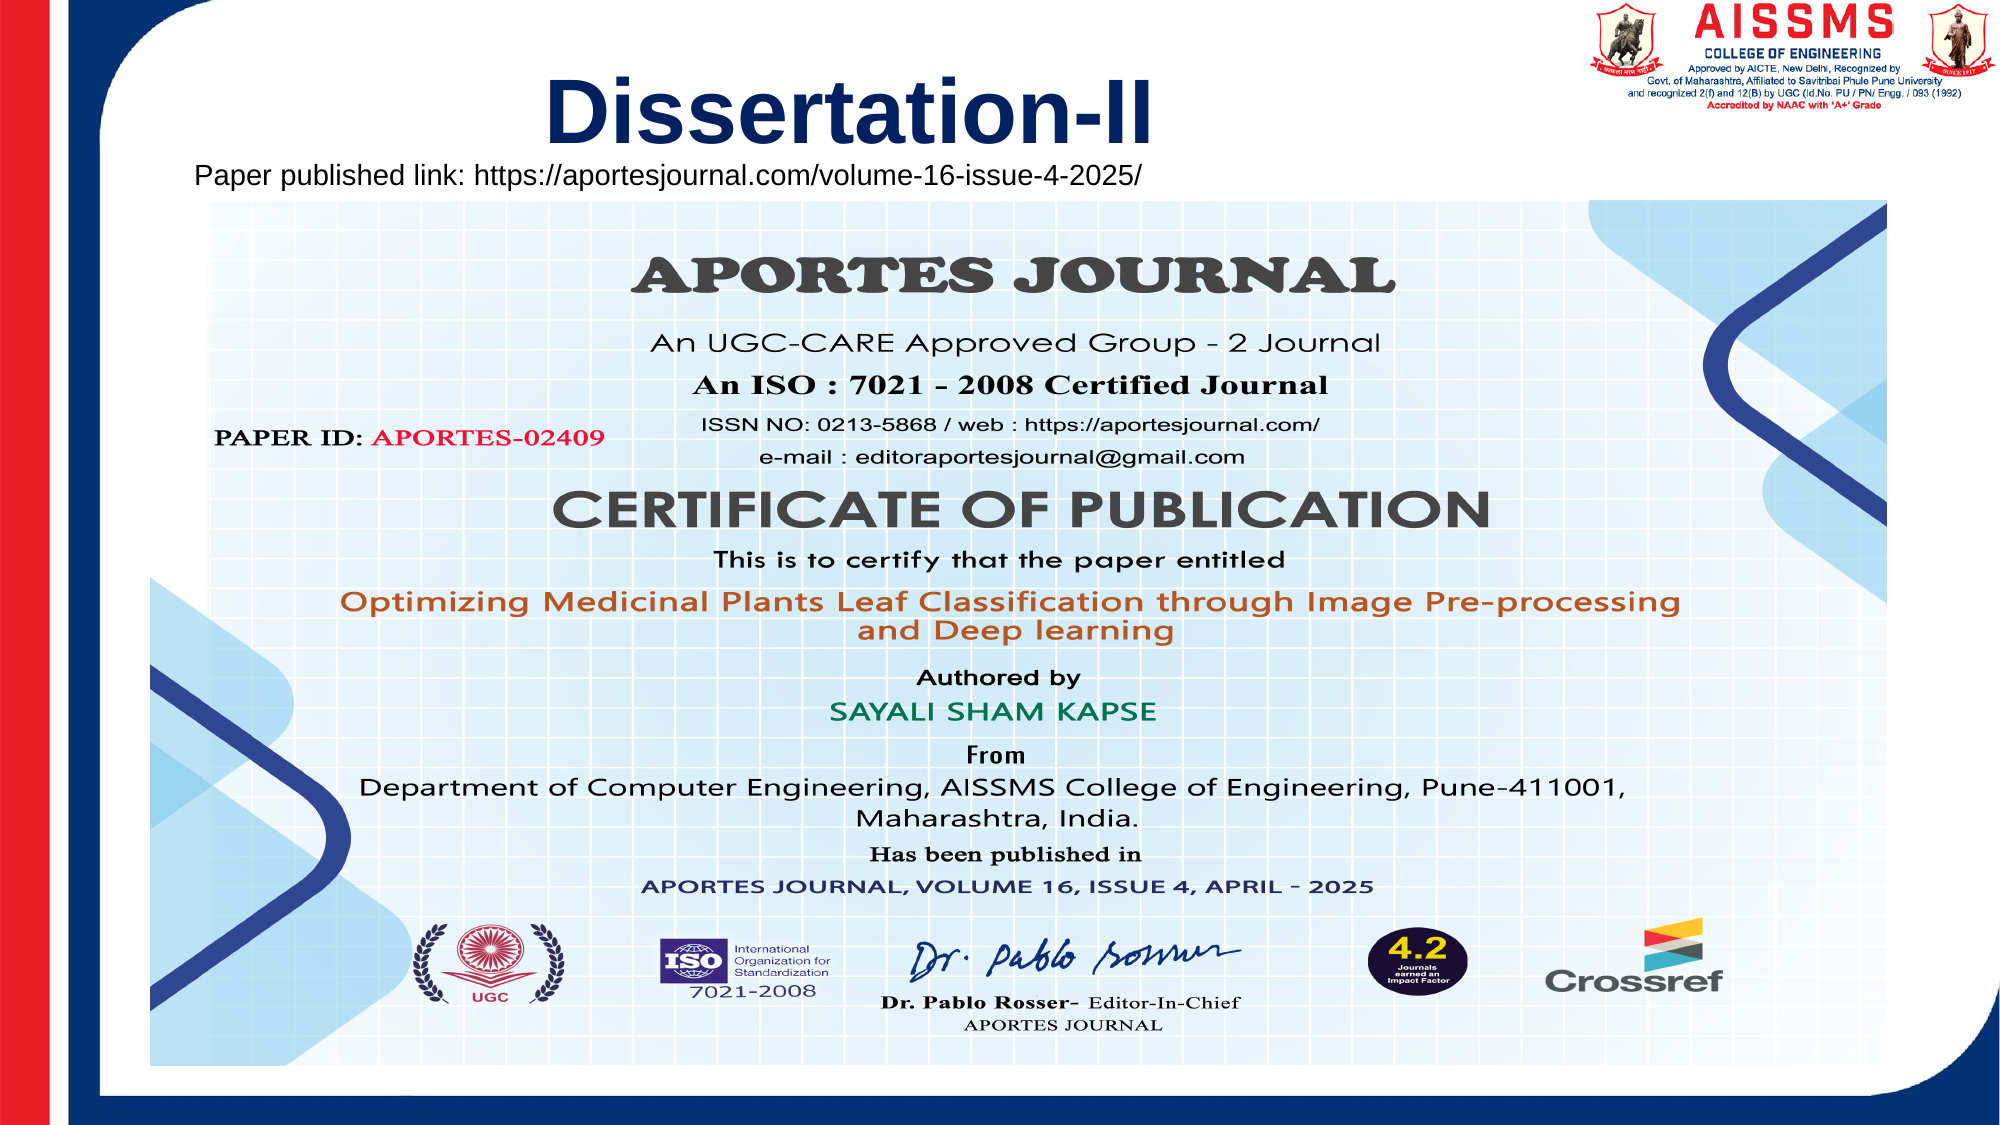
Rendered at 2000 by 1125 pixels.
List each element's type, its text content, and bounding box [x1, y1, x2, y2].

title Dissertation-II [99, 13, 1600, 201]
text_box Paper published link: https://aportesjournal.com/volume-16-issue-4-2025/ [179, 148, 1471, 199]
picture [0, 0, 2000, 1125]
